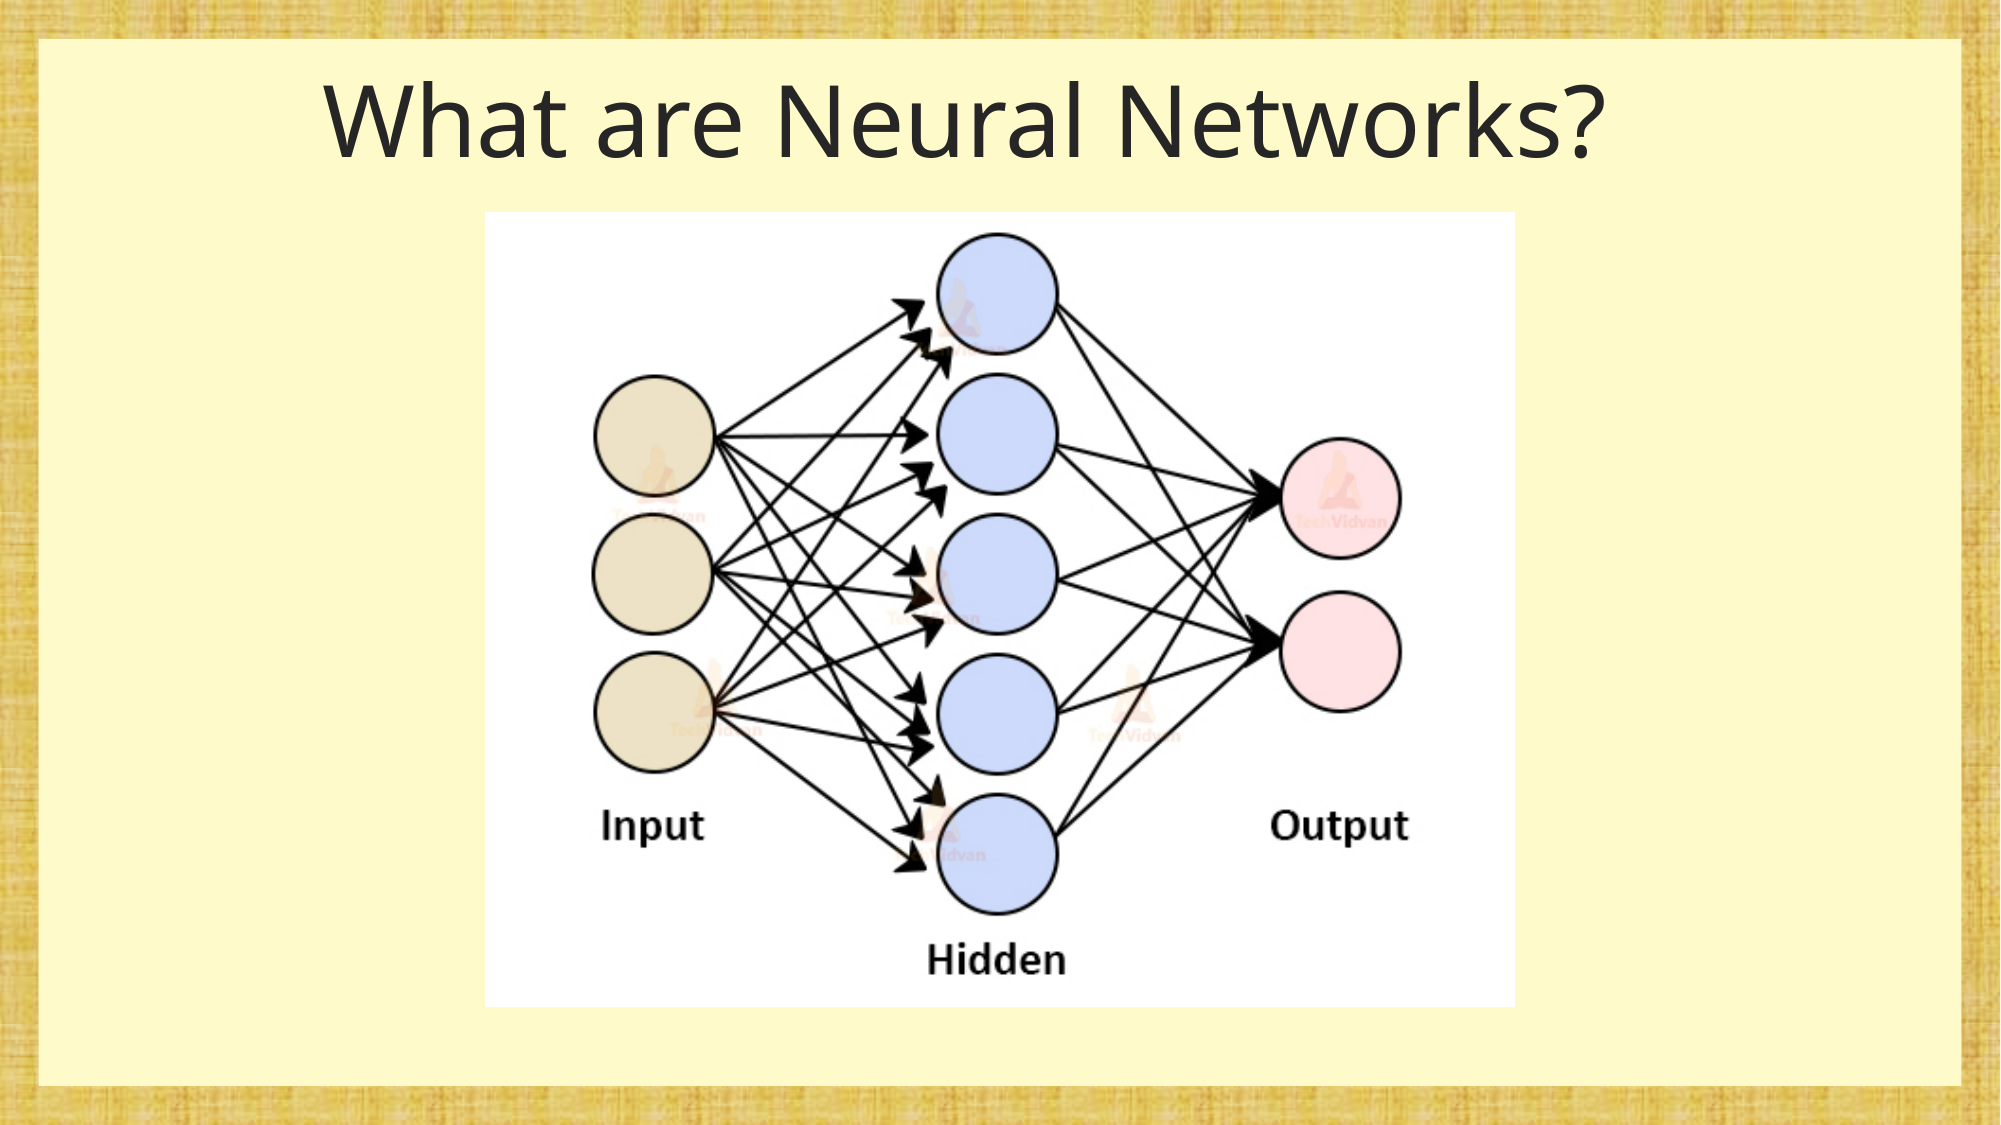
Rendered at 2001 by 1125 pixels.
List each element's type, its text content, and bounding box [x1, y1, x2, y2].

title What are Neural Networks? [307, 0, 1808, 250]
picture [0, 0, 2001, 1125]
picture [484, 212, 1516, 1007]
